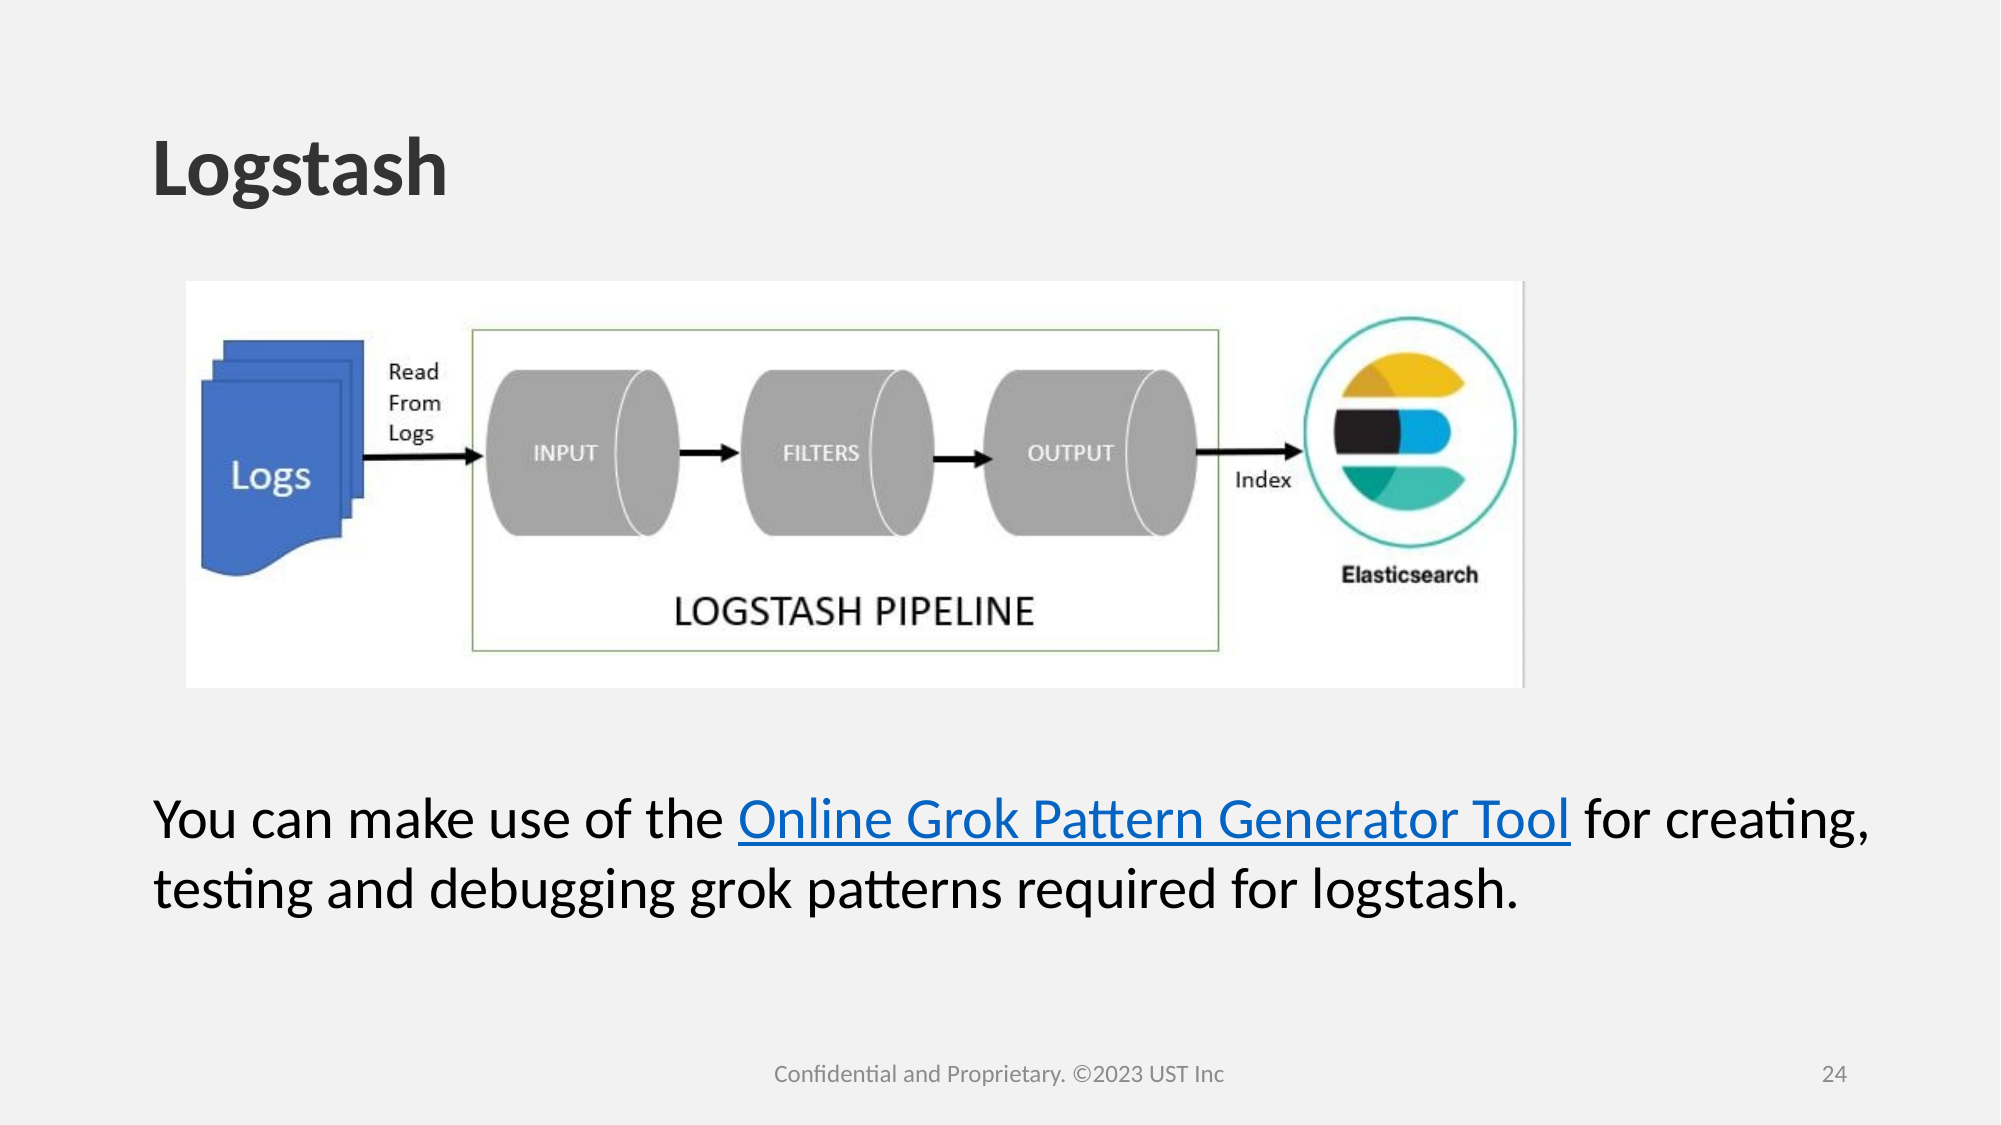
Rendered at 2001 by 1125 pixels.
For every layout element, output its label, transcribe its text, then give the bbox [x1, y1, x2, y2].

title Logstash [137, 59, 1863, 278]
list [186, 281, 1526, 688]
slide_number 24 [1412, 1042, 1863, 1103]
footer Confidential and Proprietary. ©2023 UST Inc [662, 1042, 1338, 1103]
text_box You can make use of the Online Grok Pattern Generator Tool for creating, testing and debugging grok patterns required for logstash. [138, 772, 1919, 928]
